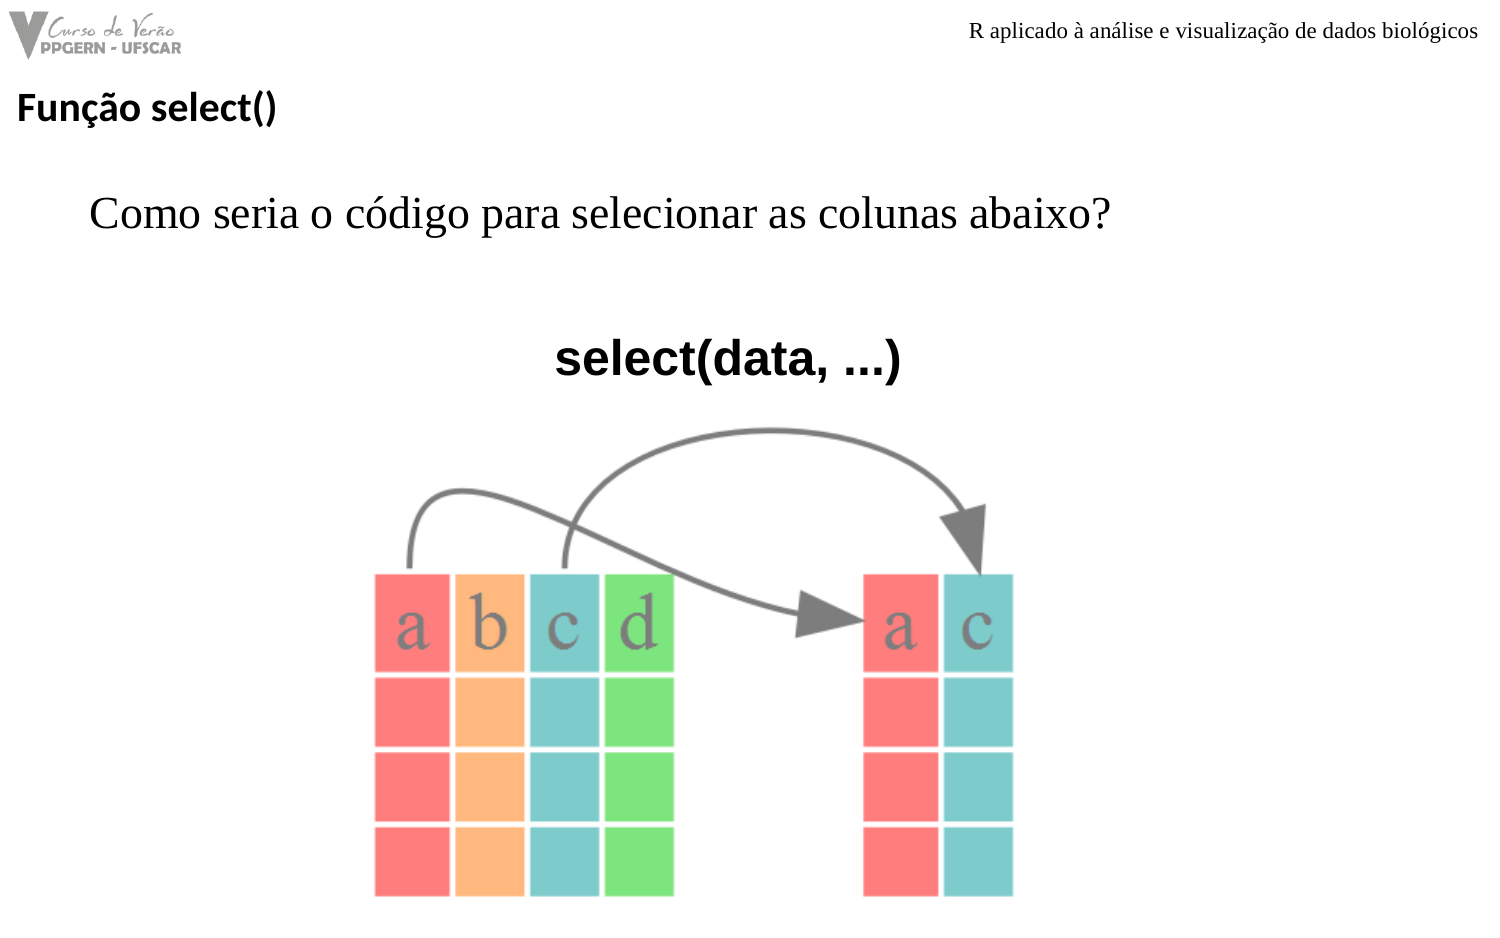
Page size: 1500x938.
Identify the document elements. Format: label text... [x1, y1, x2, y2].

picture [5, 7, 183, 64]
text_box Função select() [2, 72, 1065, 151]
text_box R aplicado à análise e visualização de dados biológicos [608, 8, 1494, 51]
text_box Como seria o código para selecionar as colunas abaixo? [74, 166, 1455, 938]
picture [336, 297, 1096, 929]
